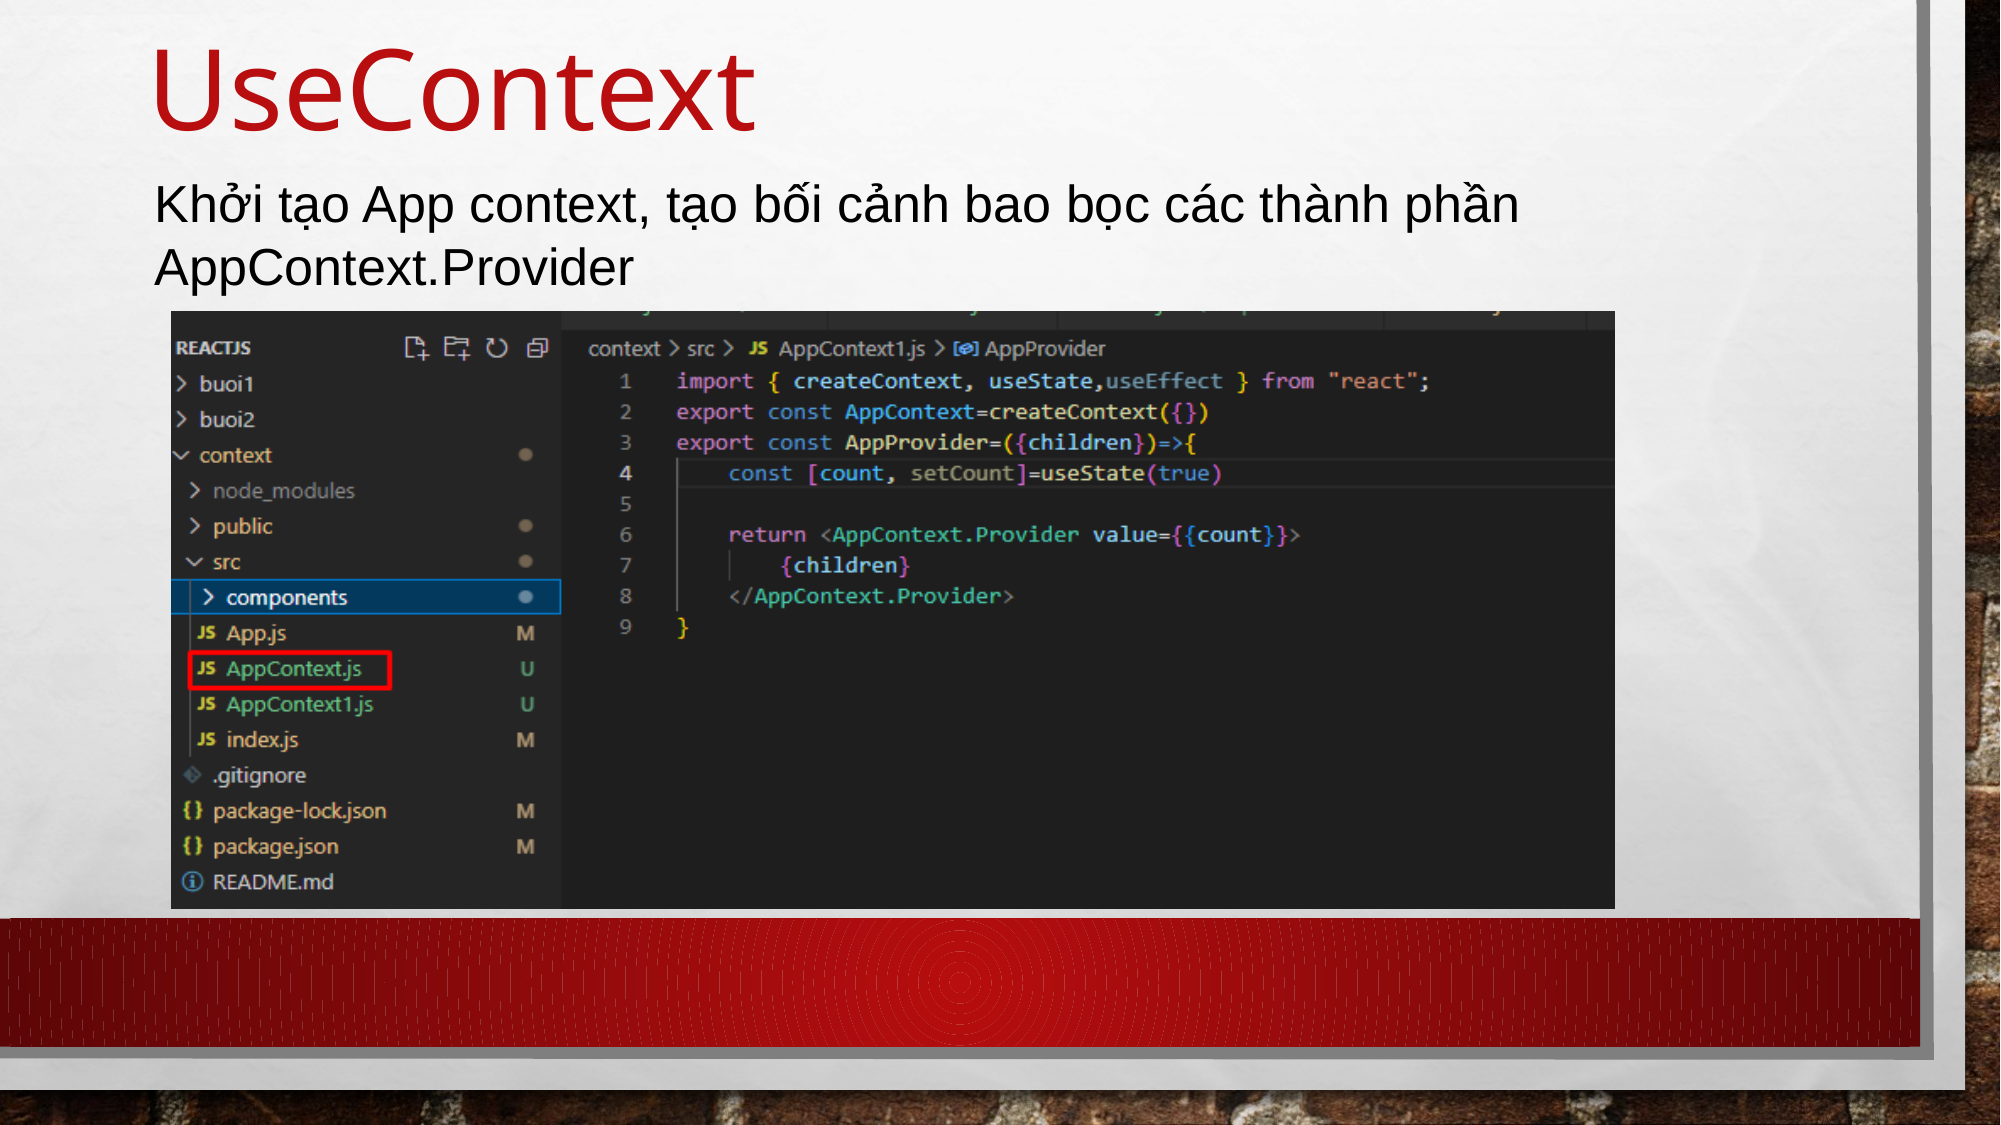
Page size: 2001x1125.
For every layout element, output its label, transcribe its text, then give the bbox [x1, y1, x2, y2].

title UseContext [132, 0, 1838, 155]
picture [0, 0, 2001, 1125]
text_box Khởi tạo App context, tạo bối cảnh bao bọc các thành phần AppContext.Provider [64, 155, 1906, 369]
picture [0, 0, 1919, 918]
